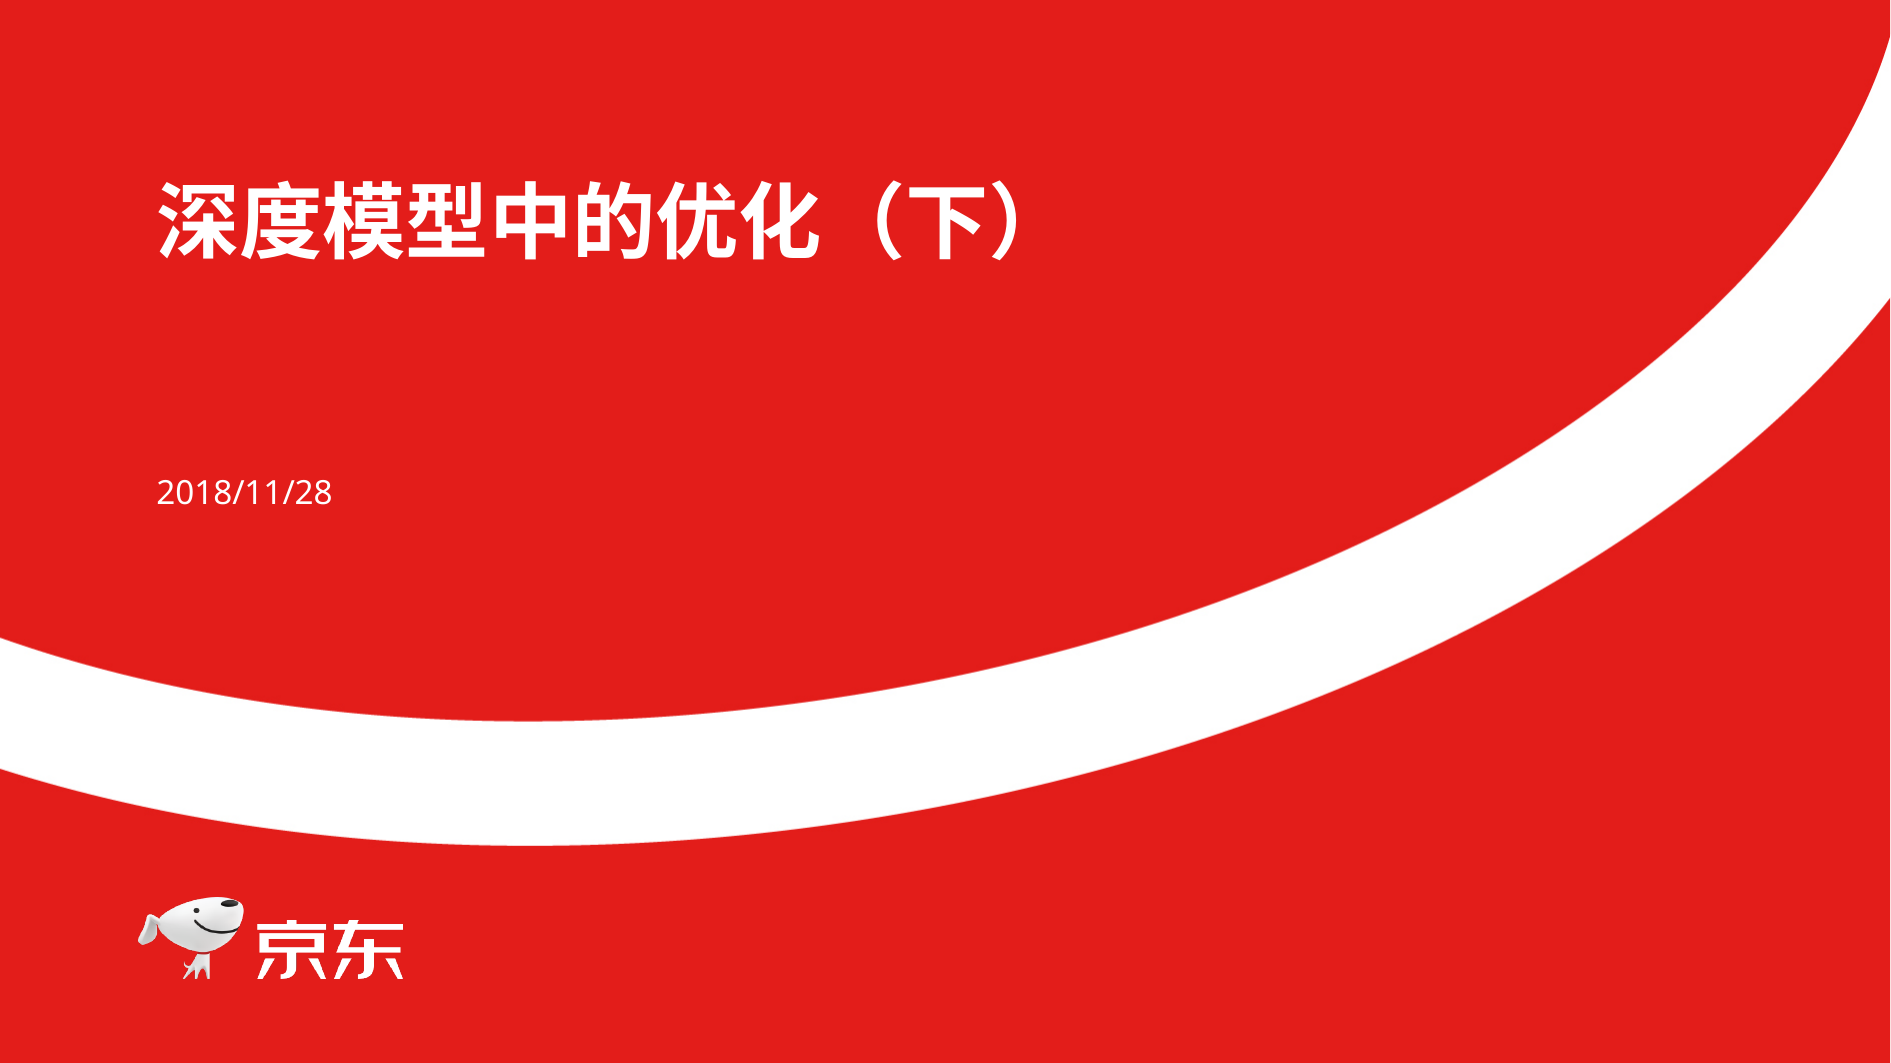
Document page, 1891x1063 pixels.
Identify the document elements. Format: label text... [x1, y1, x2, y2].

list 深度模型中的优化（下） [141, 162, 1453, 281]
list 2018/11/28 [141, 463, 662, 512]
picture [0, 0, 1891, 1063]
